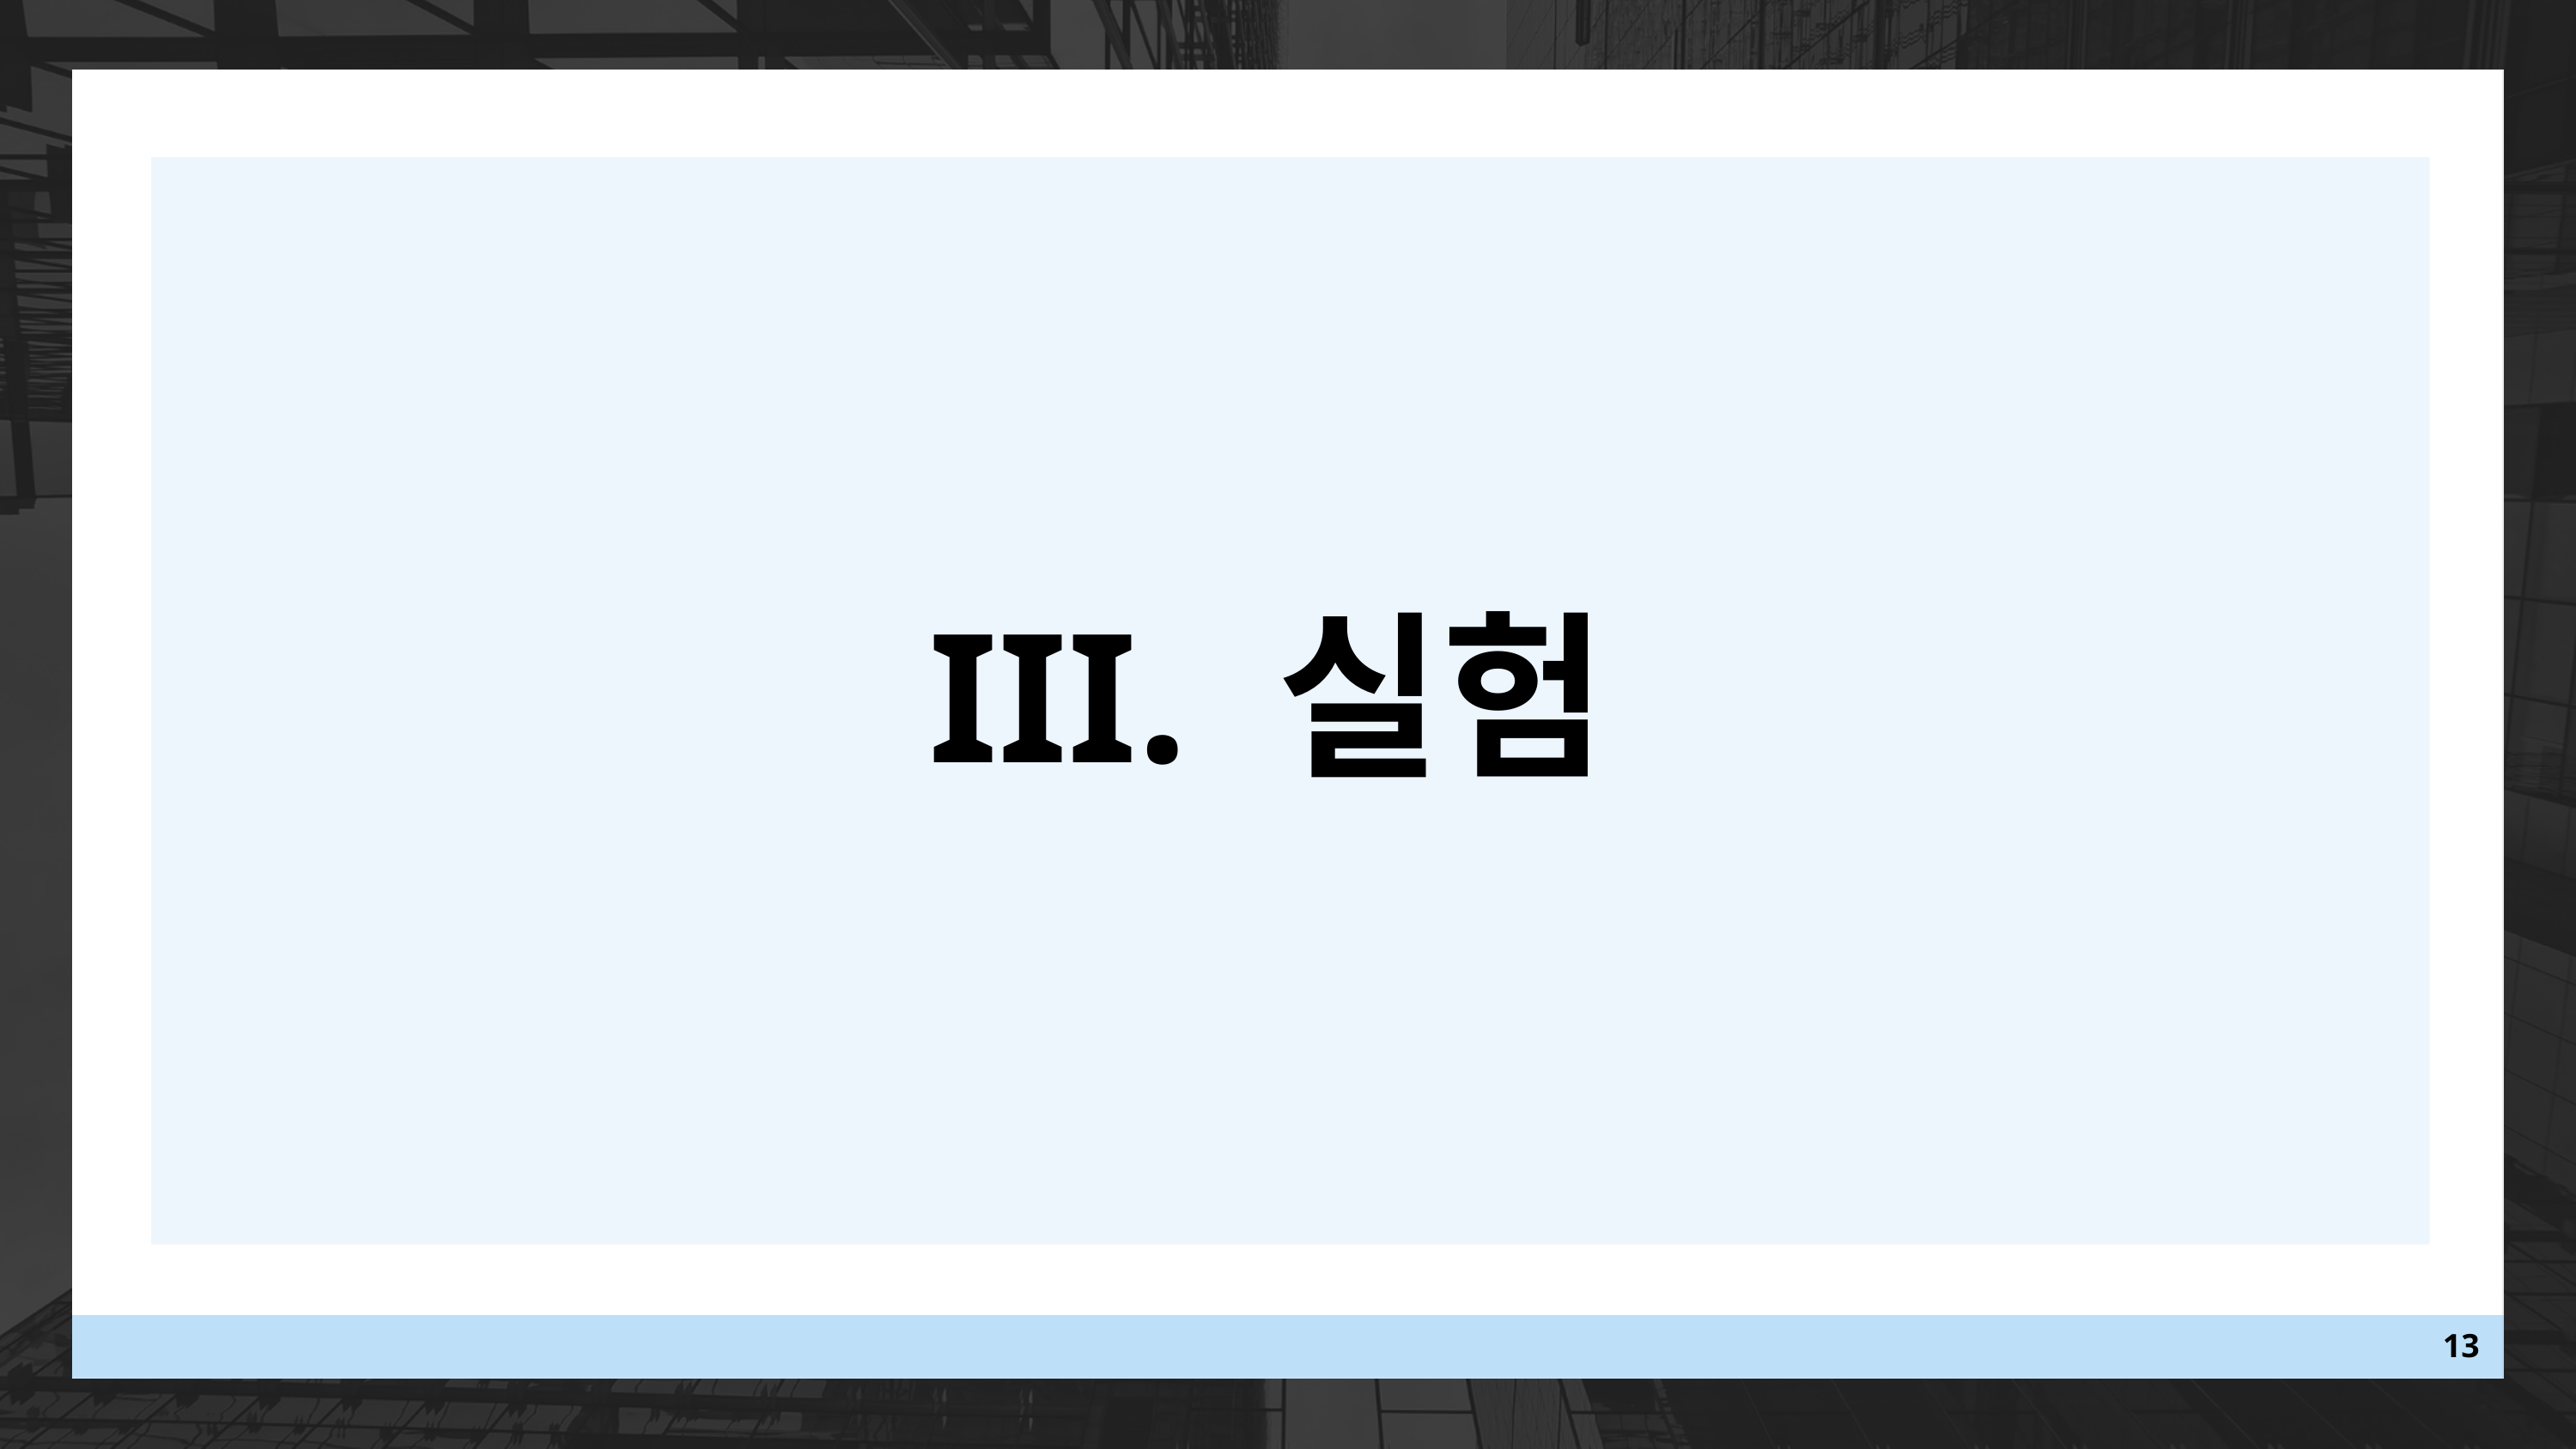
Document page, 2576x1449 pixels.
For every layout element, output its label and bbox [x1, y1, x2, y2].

text_box [150, 157, 2432, 1246]
text_box [0, 0, 2576, 1449]
text_box [72, 69, 2504, 1315]
text_box [72, 1315, 2504, 1379]
